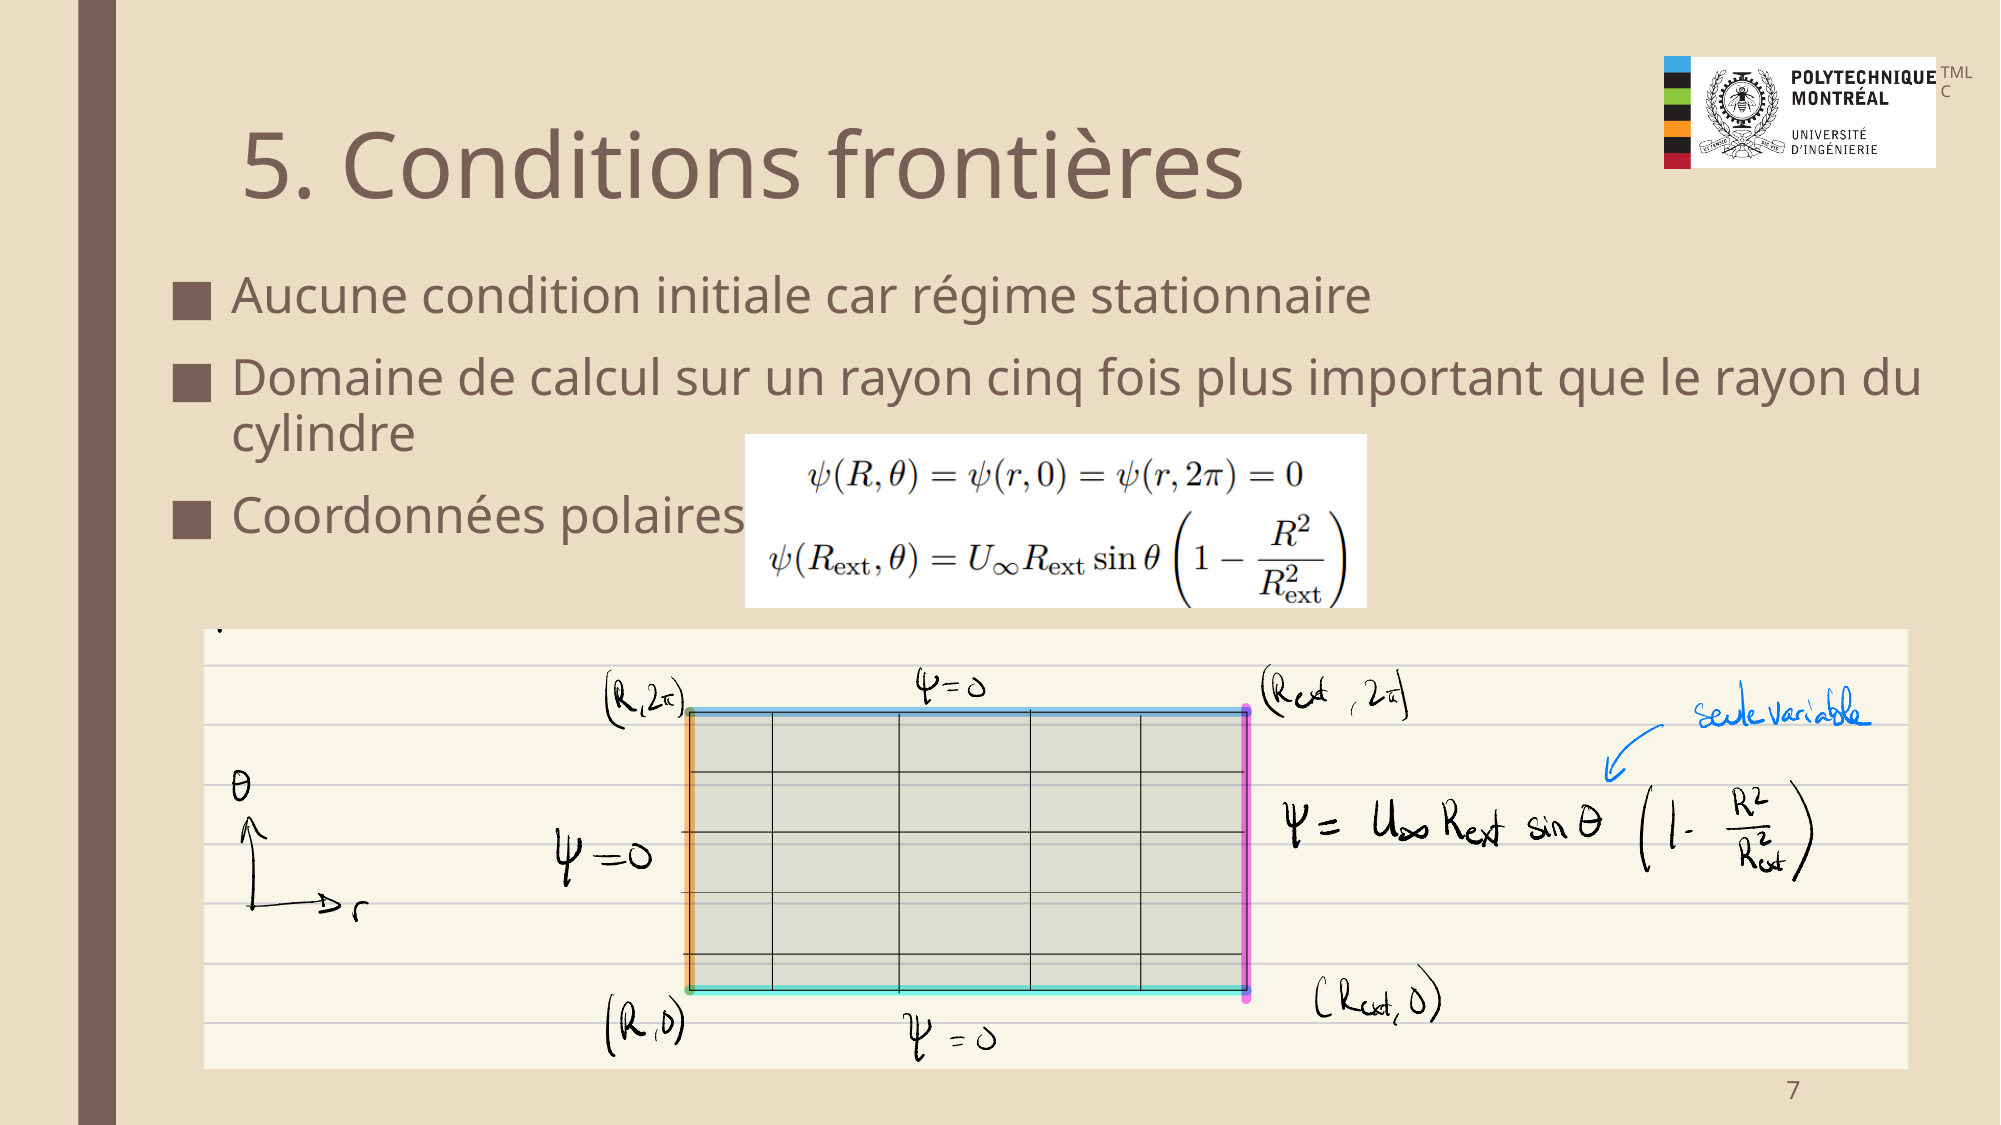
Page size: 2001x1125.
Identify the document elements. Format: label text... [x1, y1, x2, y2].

slide_number 7 [1553, 1069, 1816, 1125]
text_box 5. Conditions frontières [224, 112, 1800, 261]
text_box Aucune condition initiale car régime stationnaire Domaine de calcul sur un rayon cinq fois plus important que le rayon du cylindre Coordonnées polaires [153, 261, 1960, 586]
text_box TMLC [1936, 56, 1993, 109]
picture [204, 629, 1908, 1069]
picture [745, 434, 1367, 608]
picture [1664, 56, 1936, 169]
